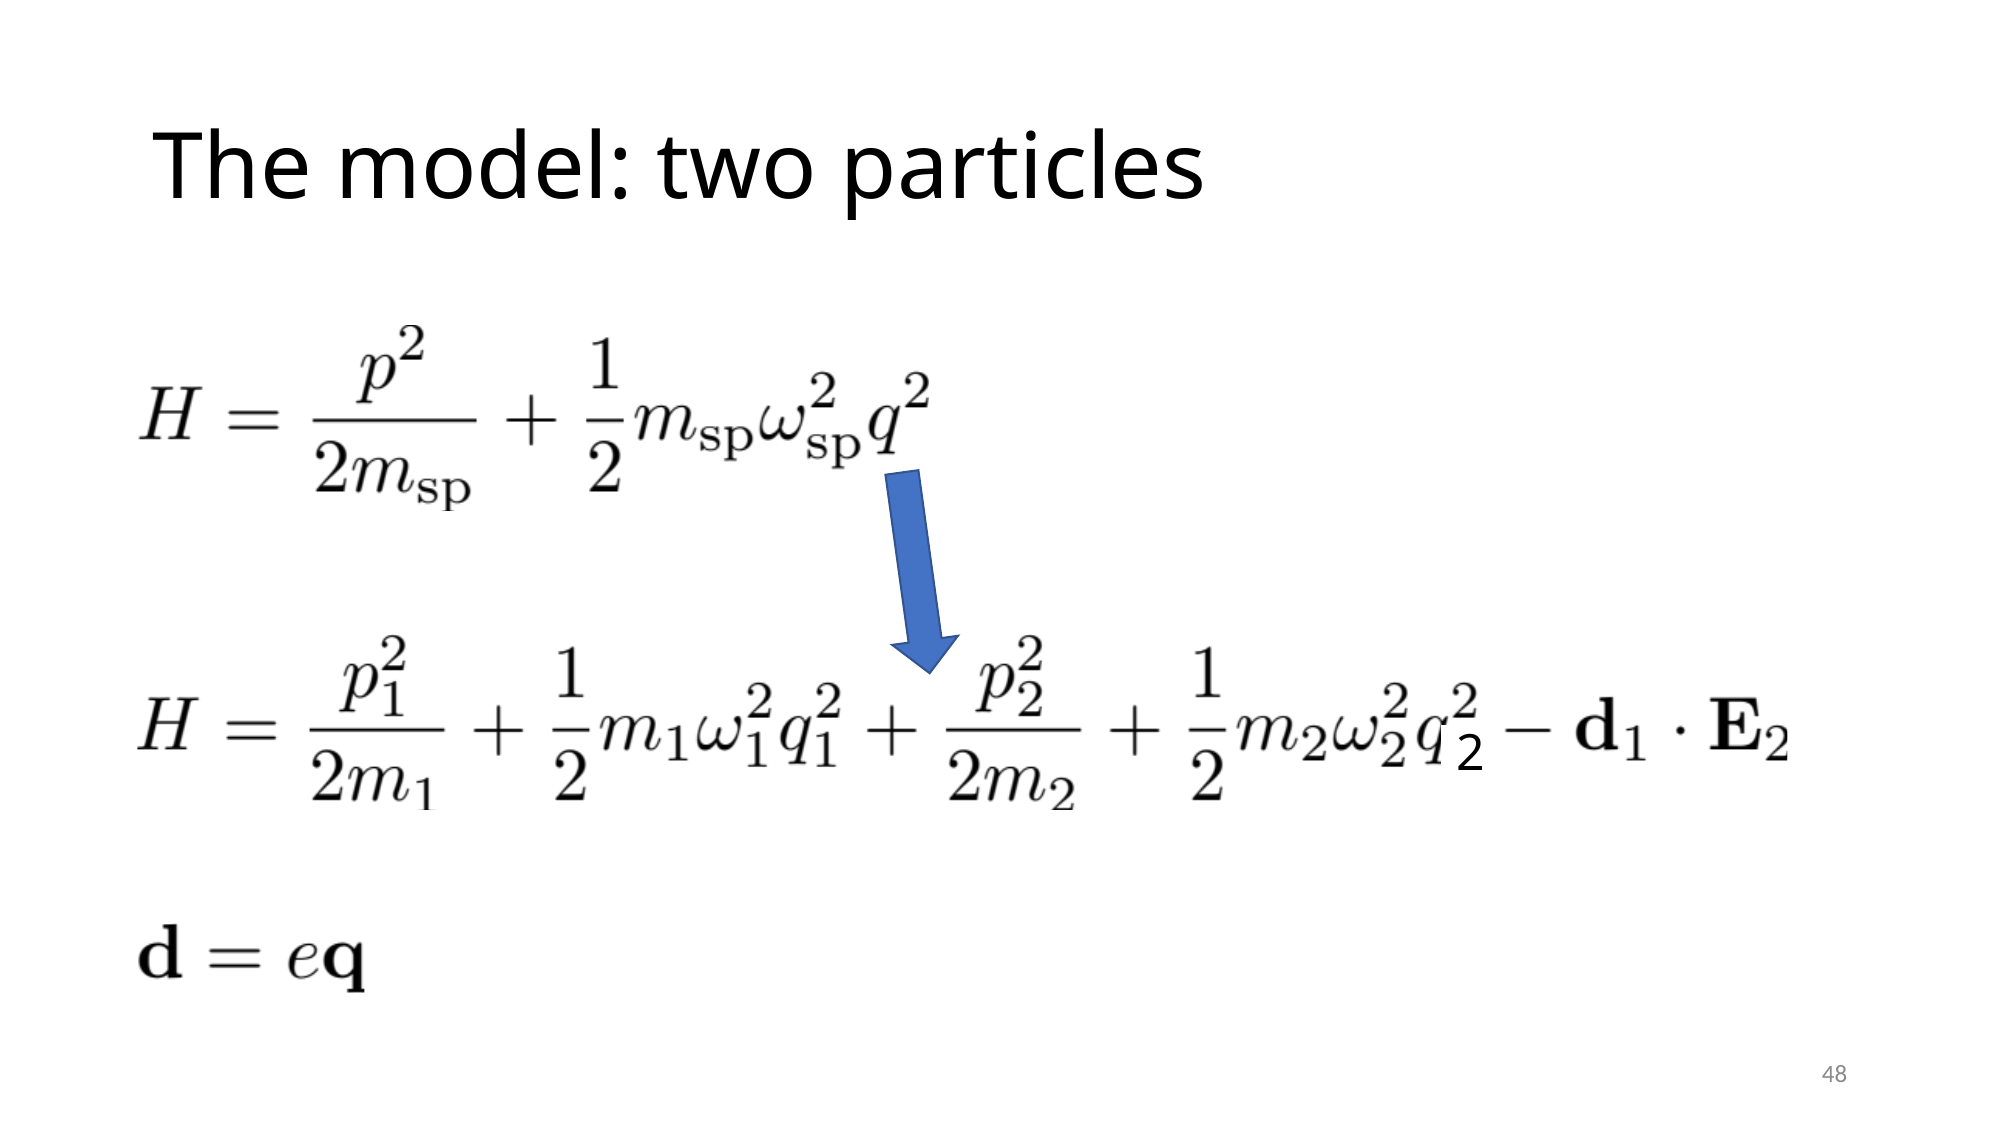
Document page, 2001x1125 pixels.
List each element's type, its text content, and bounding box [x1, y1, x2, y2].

picture [137, 634, 1788, 810]
picture [137, 923, 365, 993]
slide_number 47 [1412, 1042, 1863, 1103]
title The model: two particles [137, 59, 1863, 278]
picture [137, 325, 930, 511]
text_box [889, 511, 942, 634]
